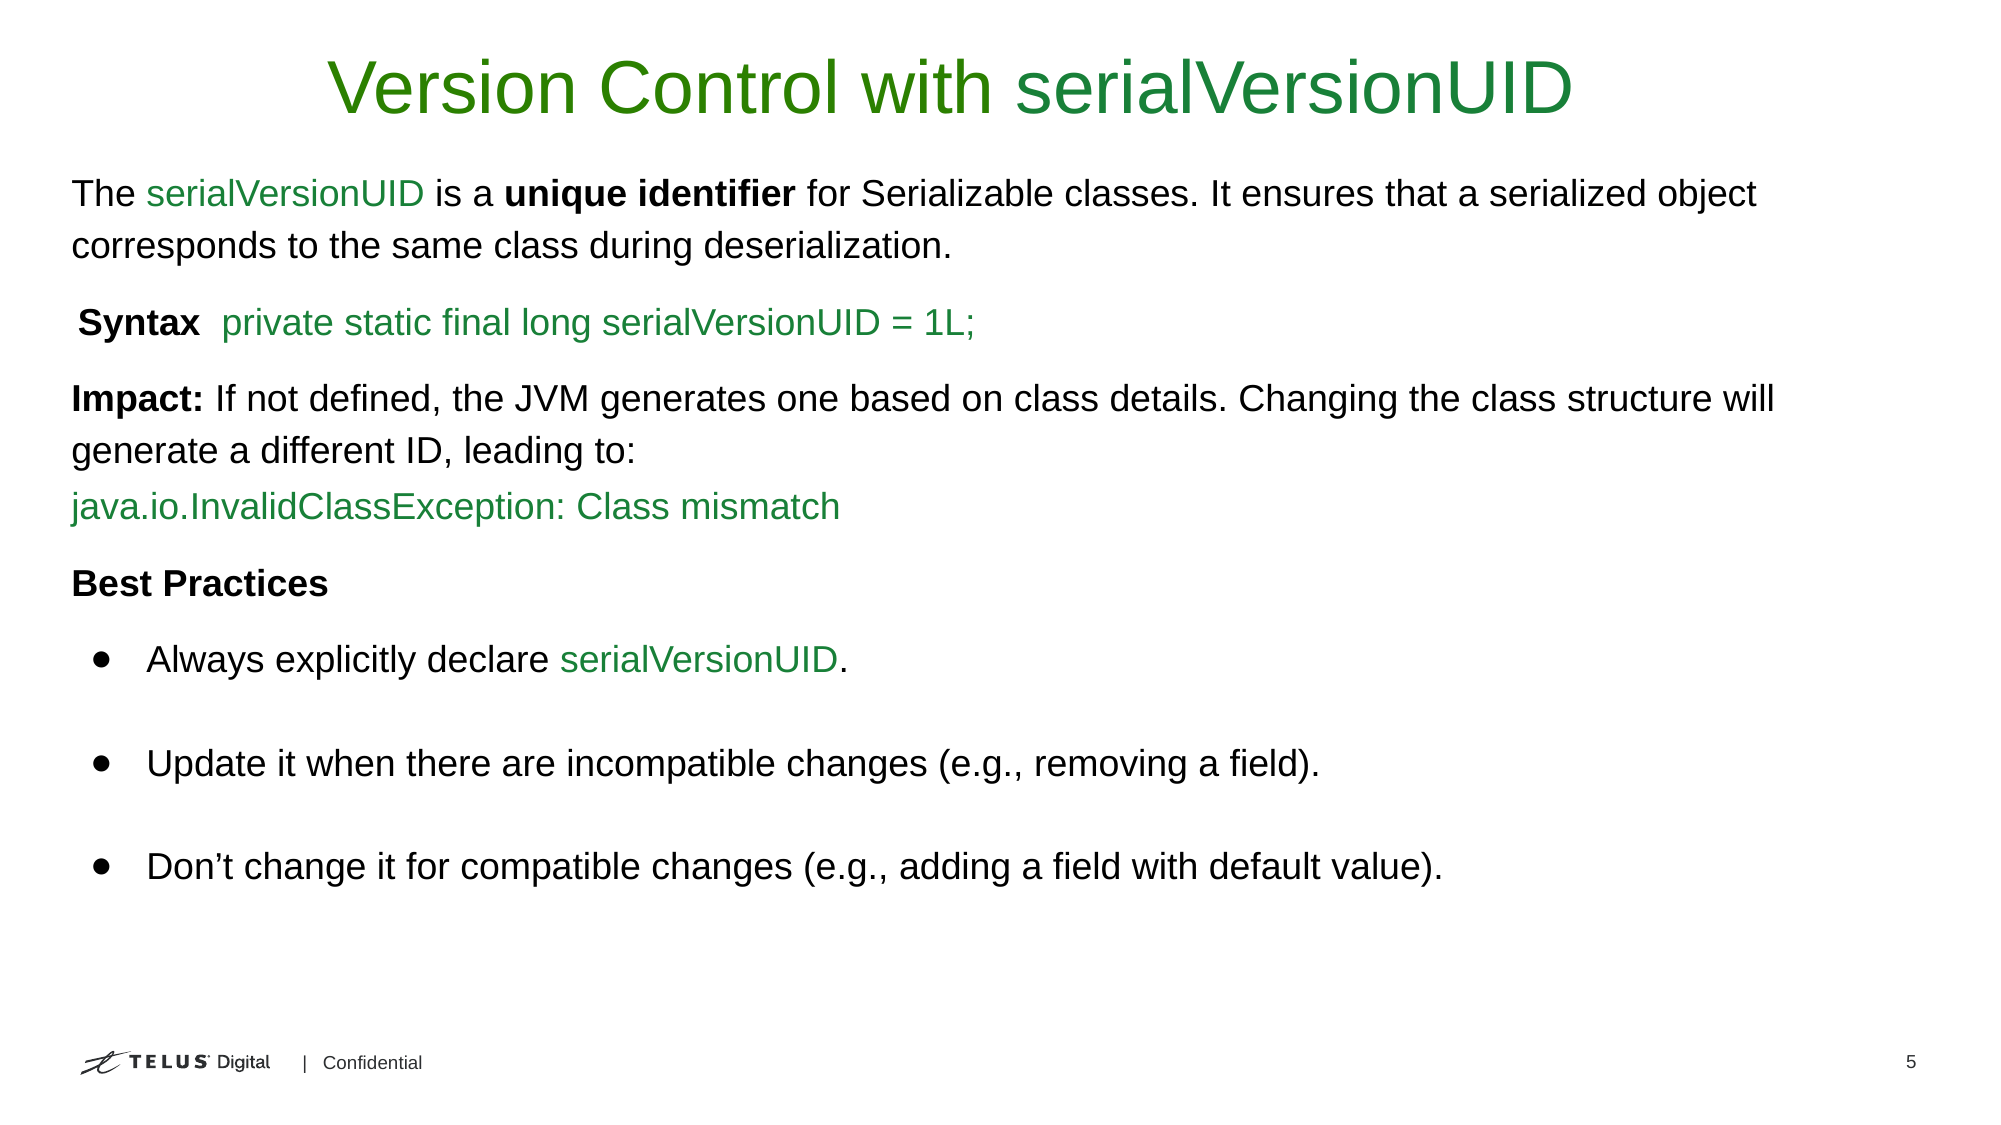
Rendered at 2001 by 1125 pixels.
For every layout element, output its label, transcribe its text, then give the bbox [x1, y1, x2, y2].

list The serialVersionUID is a unique identifier for Serializable classes. It ensures that a serialized object corresponds to the same class during deserialization. Syntax private static final long serialVersionUID = 1L; Impact: If not defined, the JVM generates one based on class details. Changing the class structure will generate a different ID, leading to: java.io.InvalidClassException: Class mismatch Best Practices Always explicitly declare serialVersionUID. Update it when there are incompatible changes (e.g., removing a field). Don’t change it for compatible changes (e.g., adding a field with default value). [68, 162, 1932, 1022]
title Version Control with serialVersionUID [68, 48, 1834, 136]
